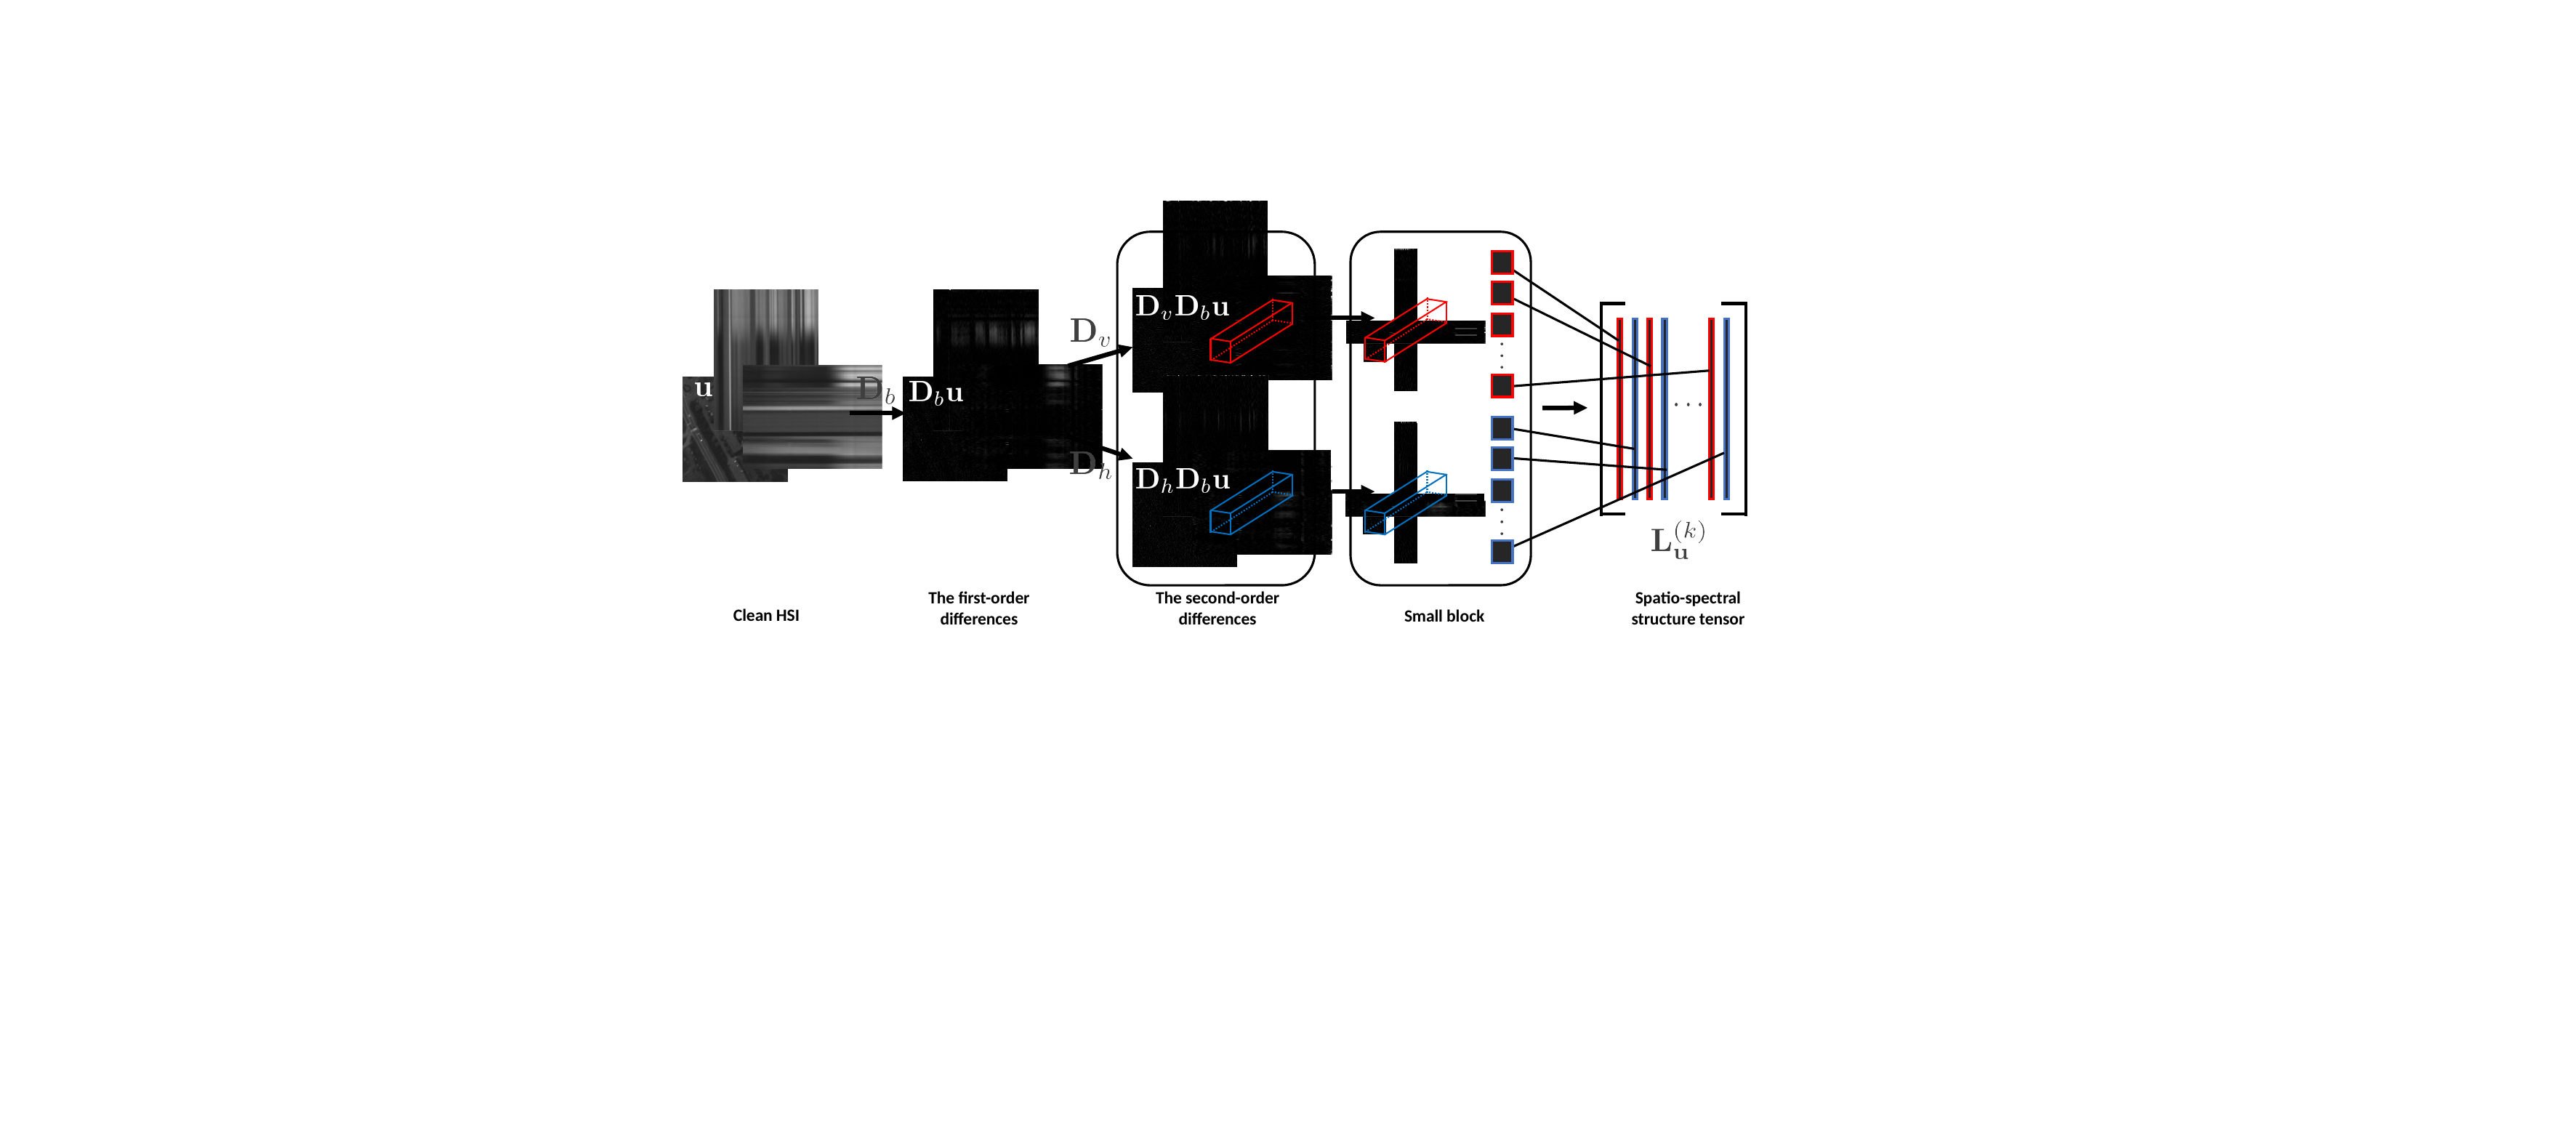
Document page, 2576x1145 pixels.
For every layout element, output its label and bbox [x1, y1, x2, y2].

text_box [666, 201, 1821, 635]
